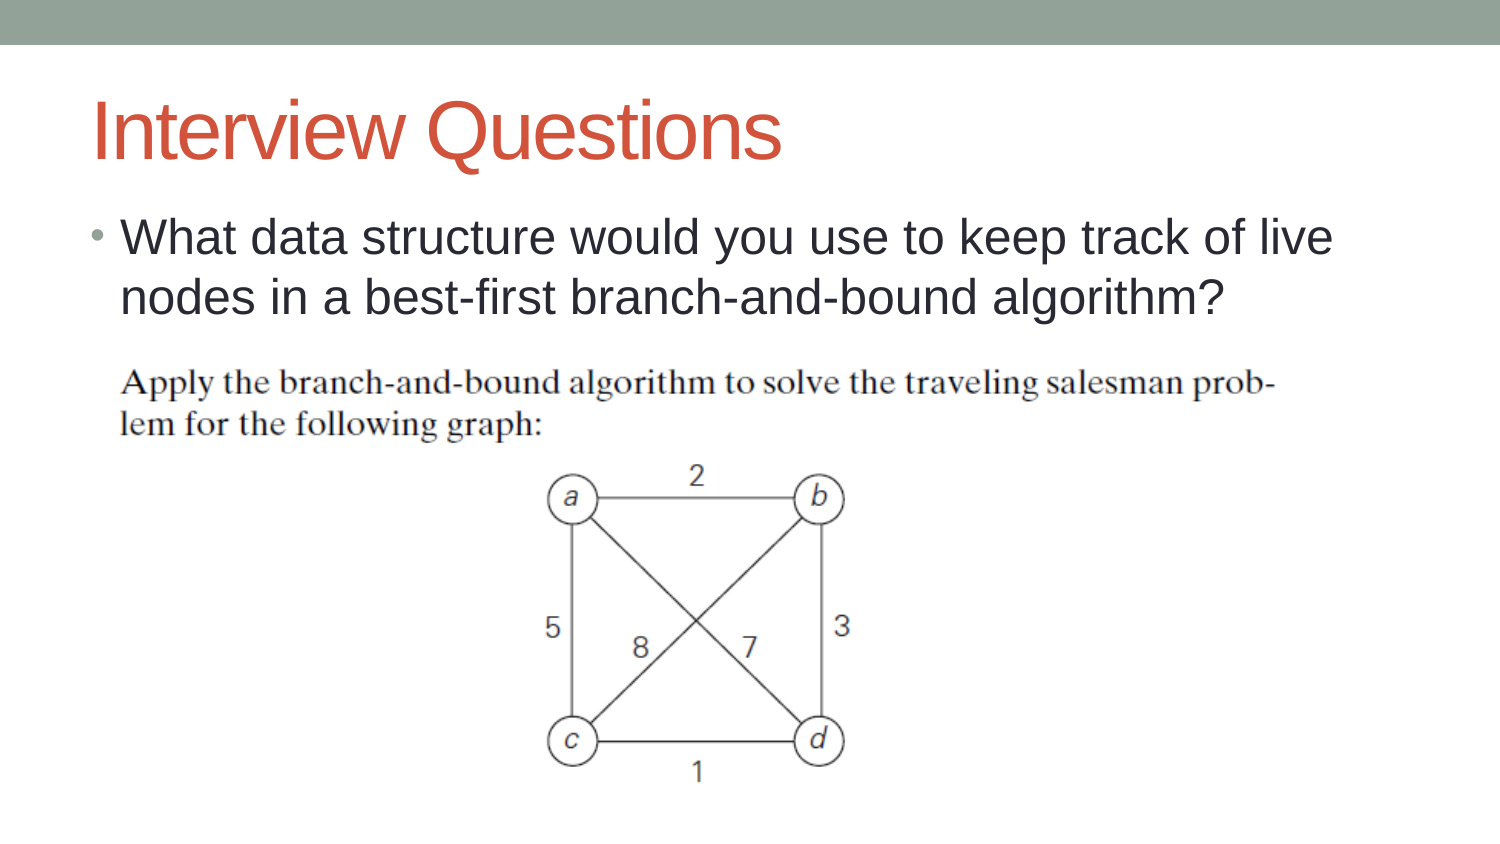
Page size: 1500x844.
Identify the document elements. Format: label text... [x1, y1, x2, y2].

picture [112, 346, 1301, 798]
title Interview Questions [75, 65, 1425, 188]
list What data structure would you use to keep track of live nodes in a best-first branch-and-bound algorithm? [75, 196, 1425, 797]
